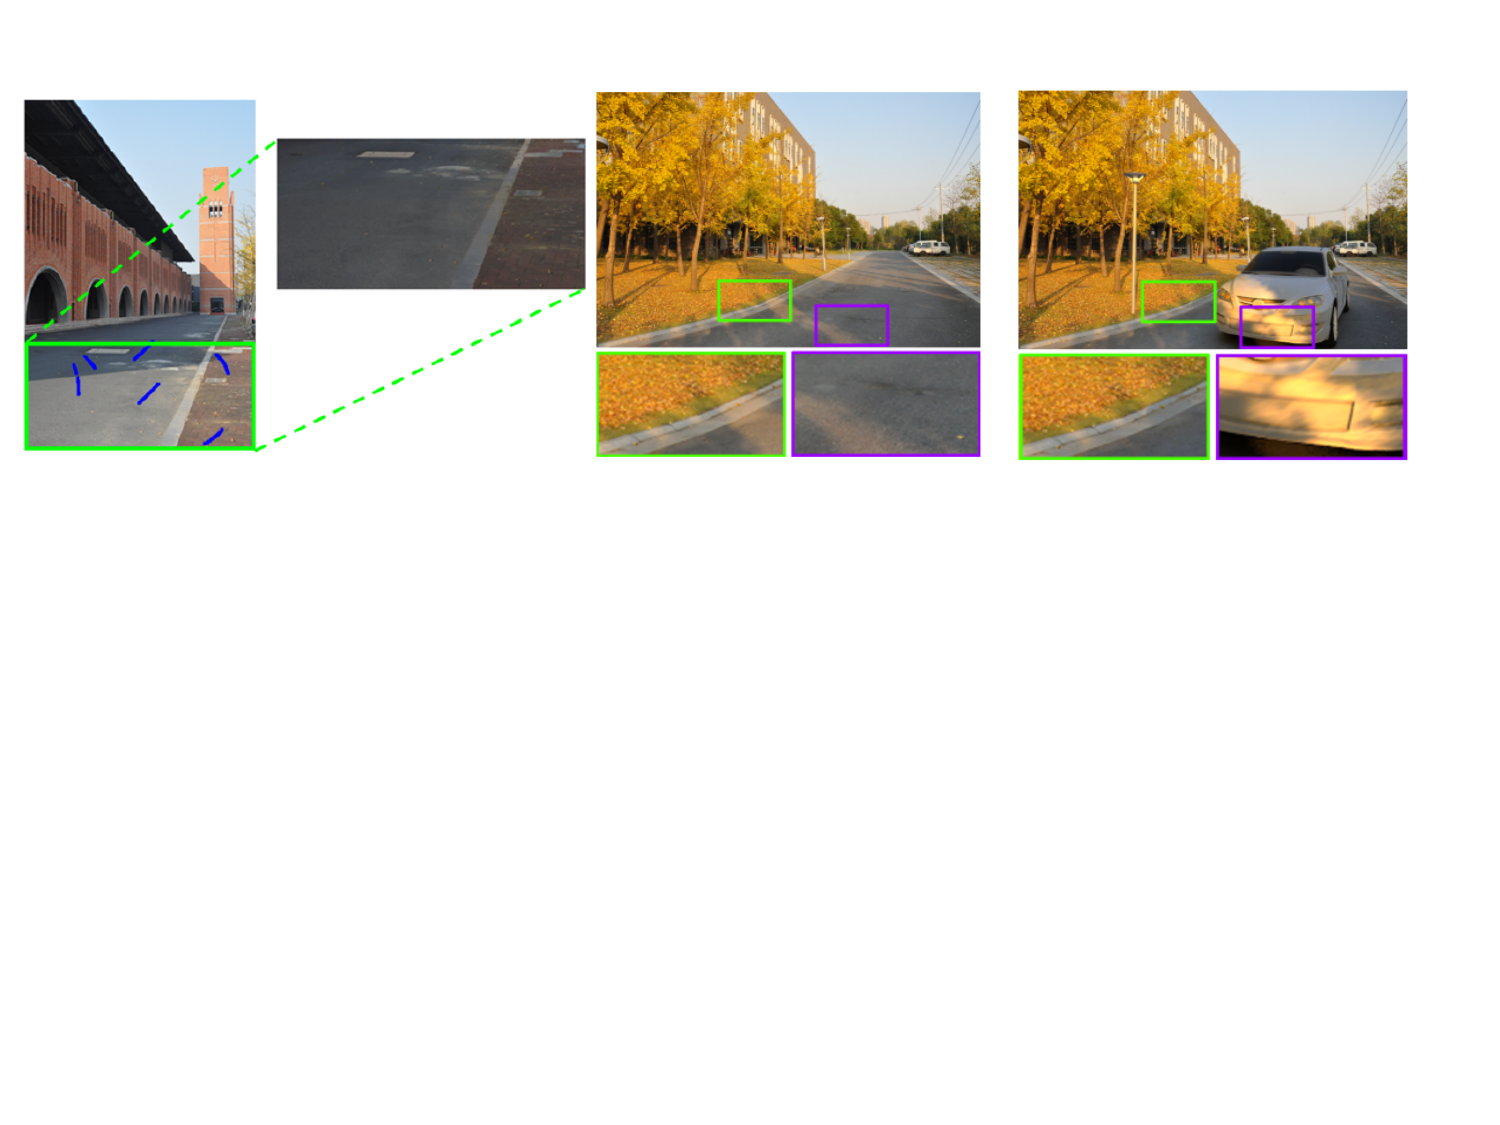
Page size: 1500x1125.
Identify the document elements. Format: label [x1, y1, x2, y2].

picture [0, 84, 991, 471]
picture [1015, 86, 1411, 466]
